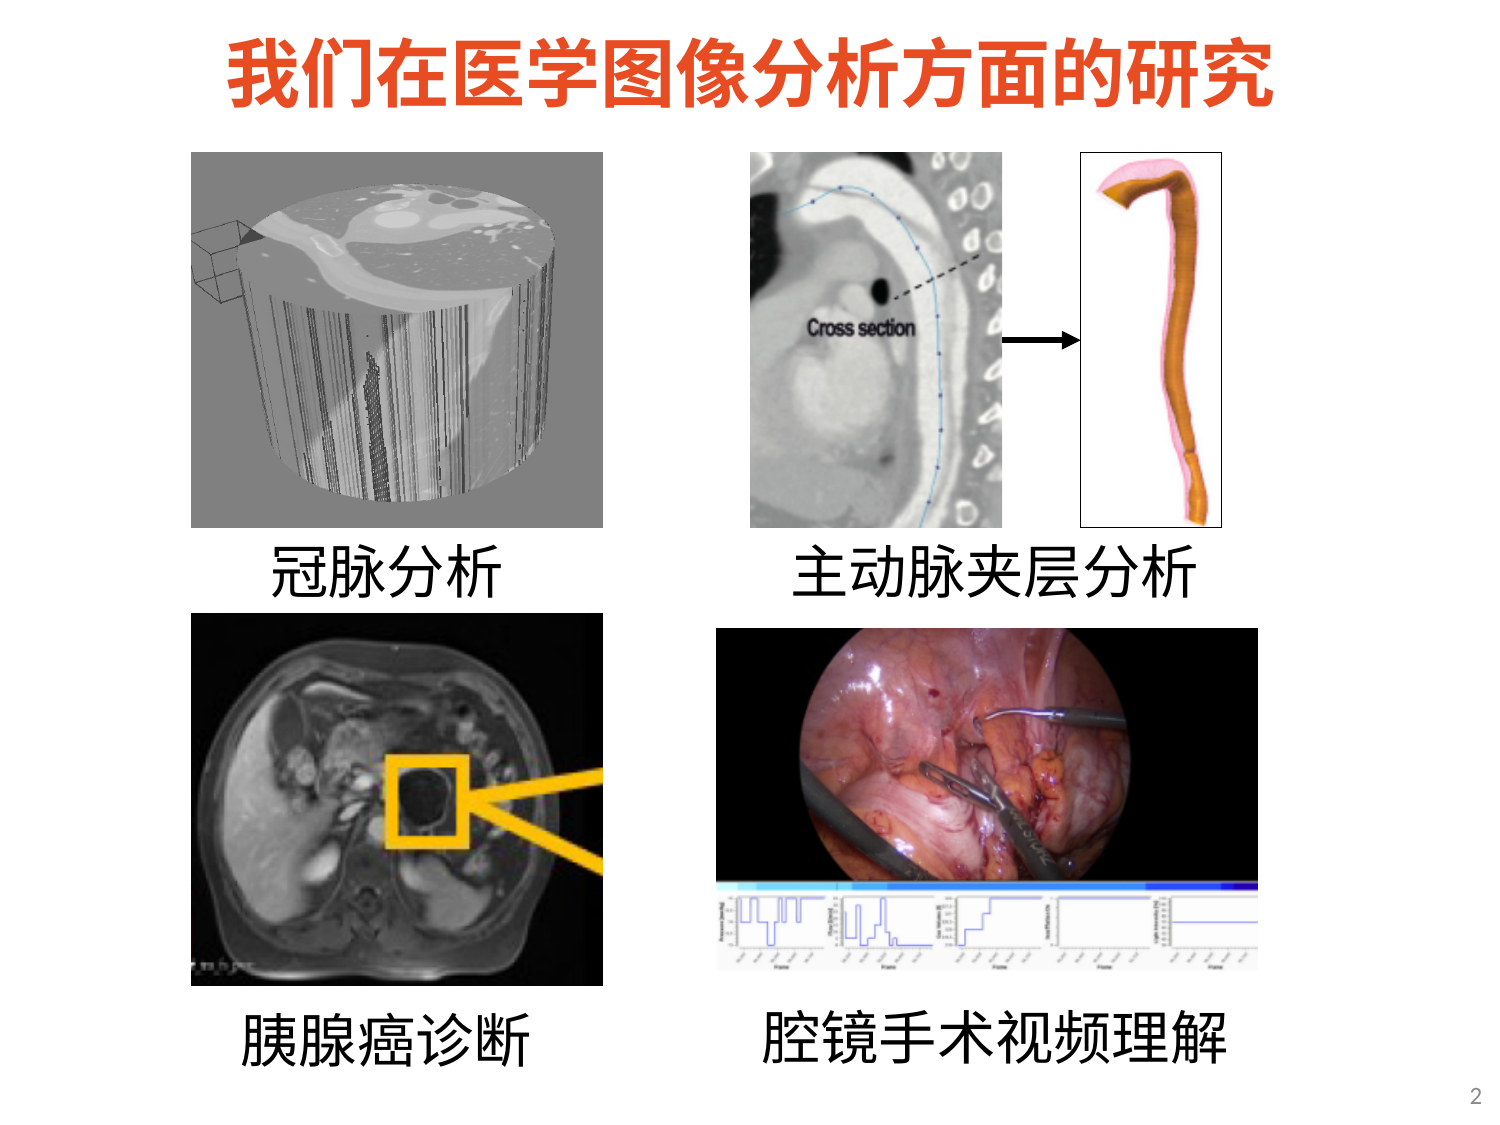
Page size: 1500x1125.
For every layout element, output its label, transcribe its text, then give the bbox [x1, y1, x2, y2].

slide_number 2 [1147, 1065, 1498, 1125]
text_box 冠脉分析 [255, 536, 519, 611]
picture [191, 152, 603, 528]
picture [716, 627, 1259, 974]
title 我们在医学图像分析方面的研究 [75, 7, 1425, 135]
text_box 腔镜手术视频理解 [747, 993, 1244, 1079]
text_box 主动脉夹层分析 [776, 527, 1214, 613]
text_box 胰腺癌诊断 [226, 996, 548, 1082]
picture [191, 613, 603, 986]
picture [749, 152, 1003, 528]
picture [1080, 152, 1222, 528]
